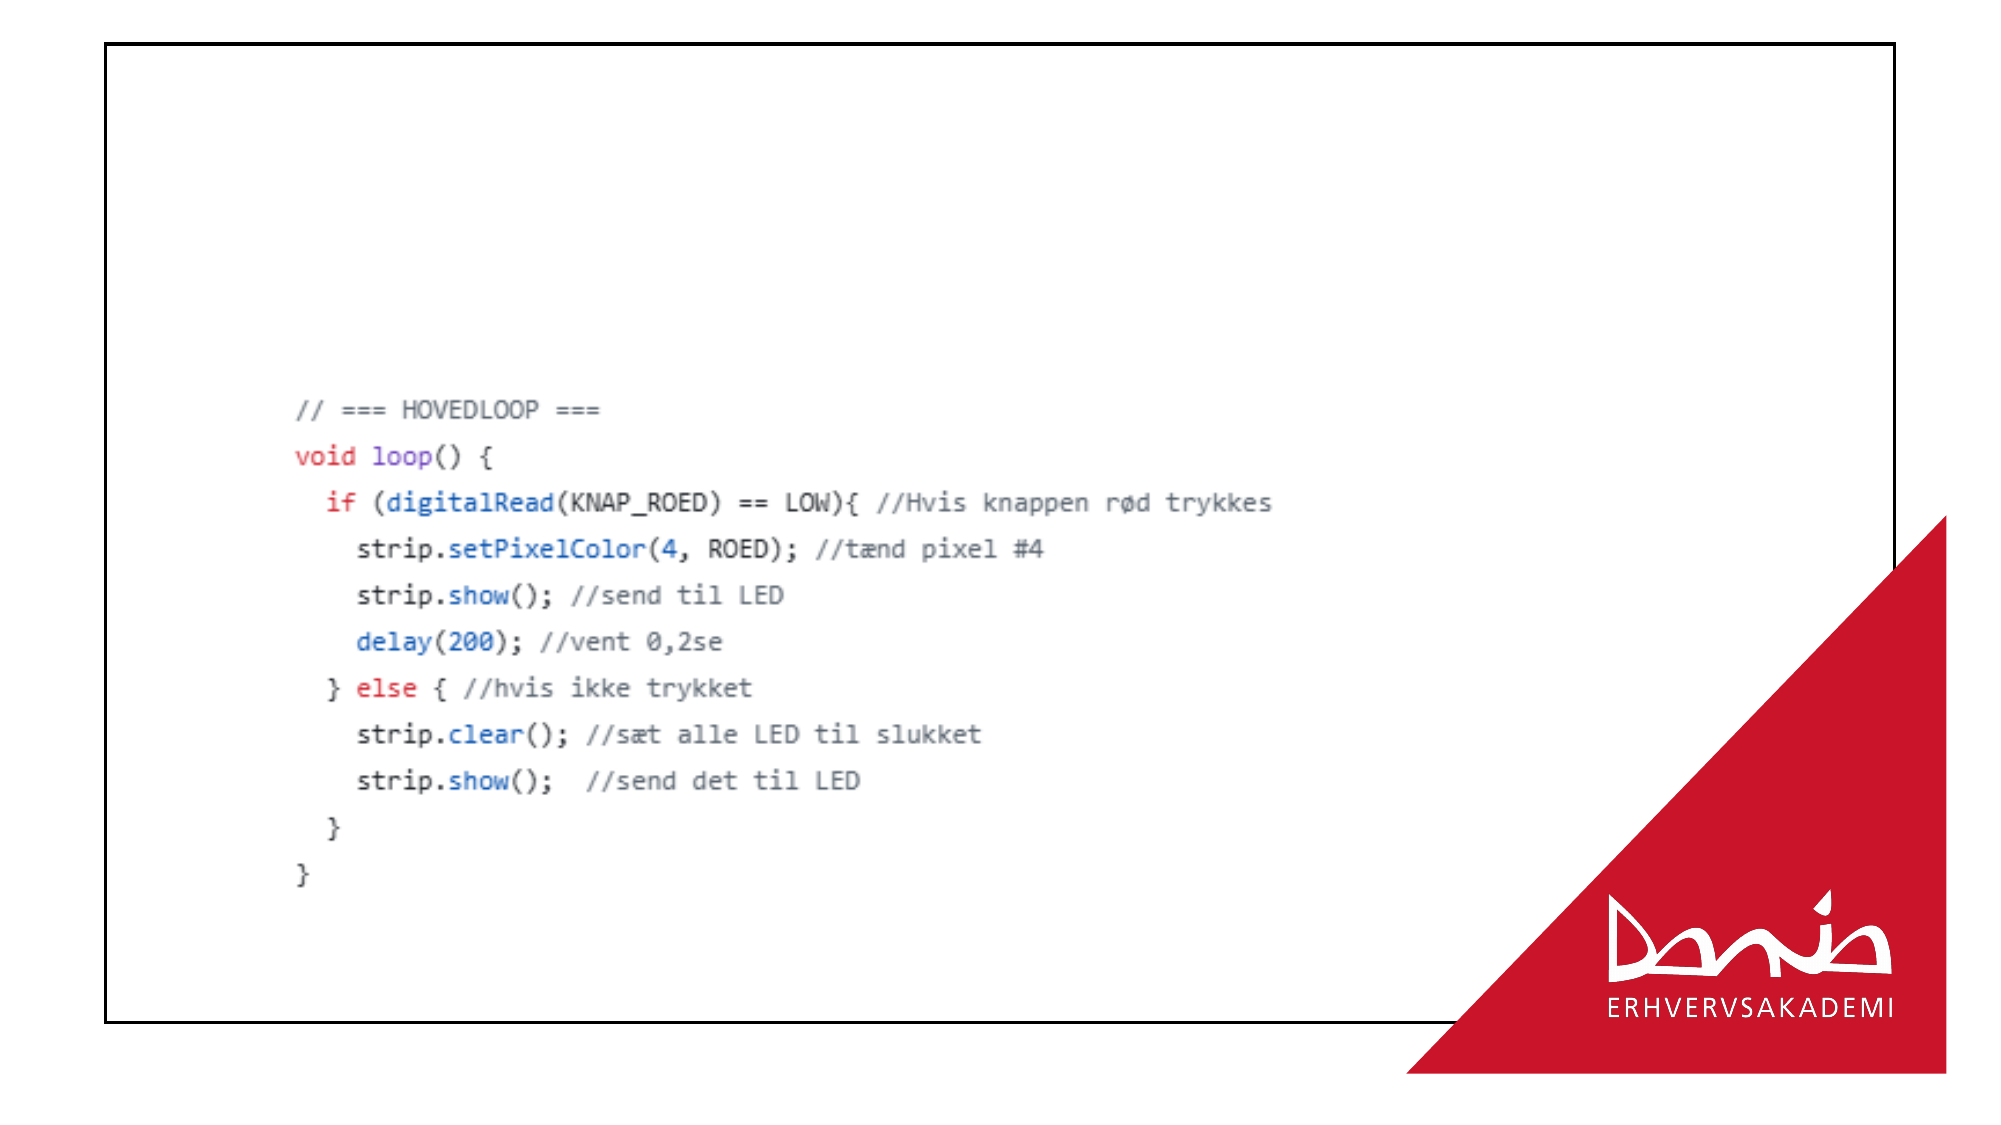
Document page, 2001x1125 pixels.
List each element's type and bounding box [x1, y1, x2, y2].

picture [260, 372, 1378, 934]
picture [1596, 876, 1901, 1032]
